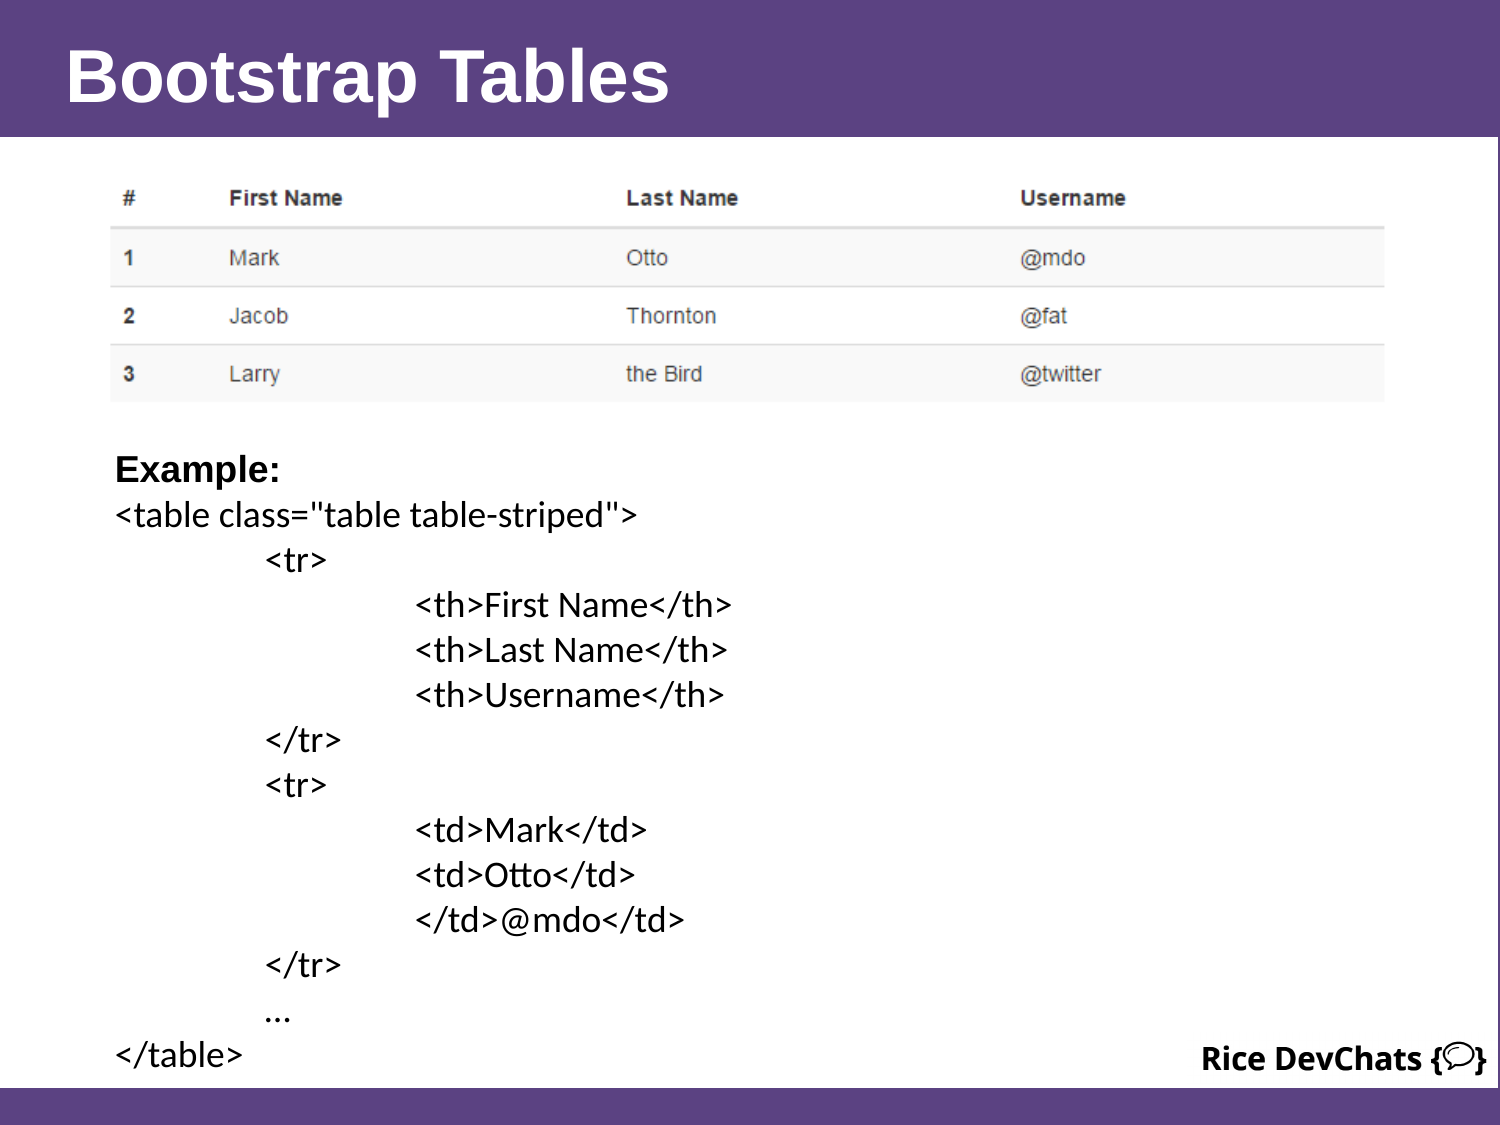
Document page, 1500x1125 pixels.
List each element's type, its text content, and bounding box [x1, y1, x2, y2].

picture [94, 162, 1405, 421]
picture [1187, 1032, 1498, 1084]
title Bootstrap Tables [50, 20, 1400, 125]
text_box Example: <table class="table table-striped"> <tr> <th>First Name</th> <th>Last Name</th> <th>Username</th> </tr> <tr> <td>Mark</td> <td>Otto</td> </td>@mdo</td> </tr> … </table> [99, 437, 1250, 1083]
text_box [0, 135, 1500, 1090]
